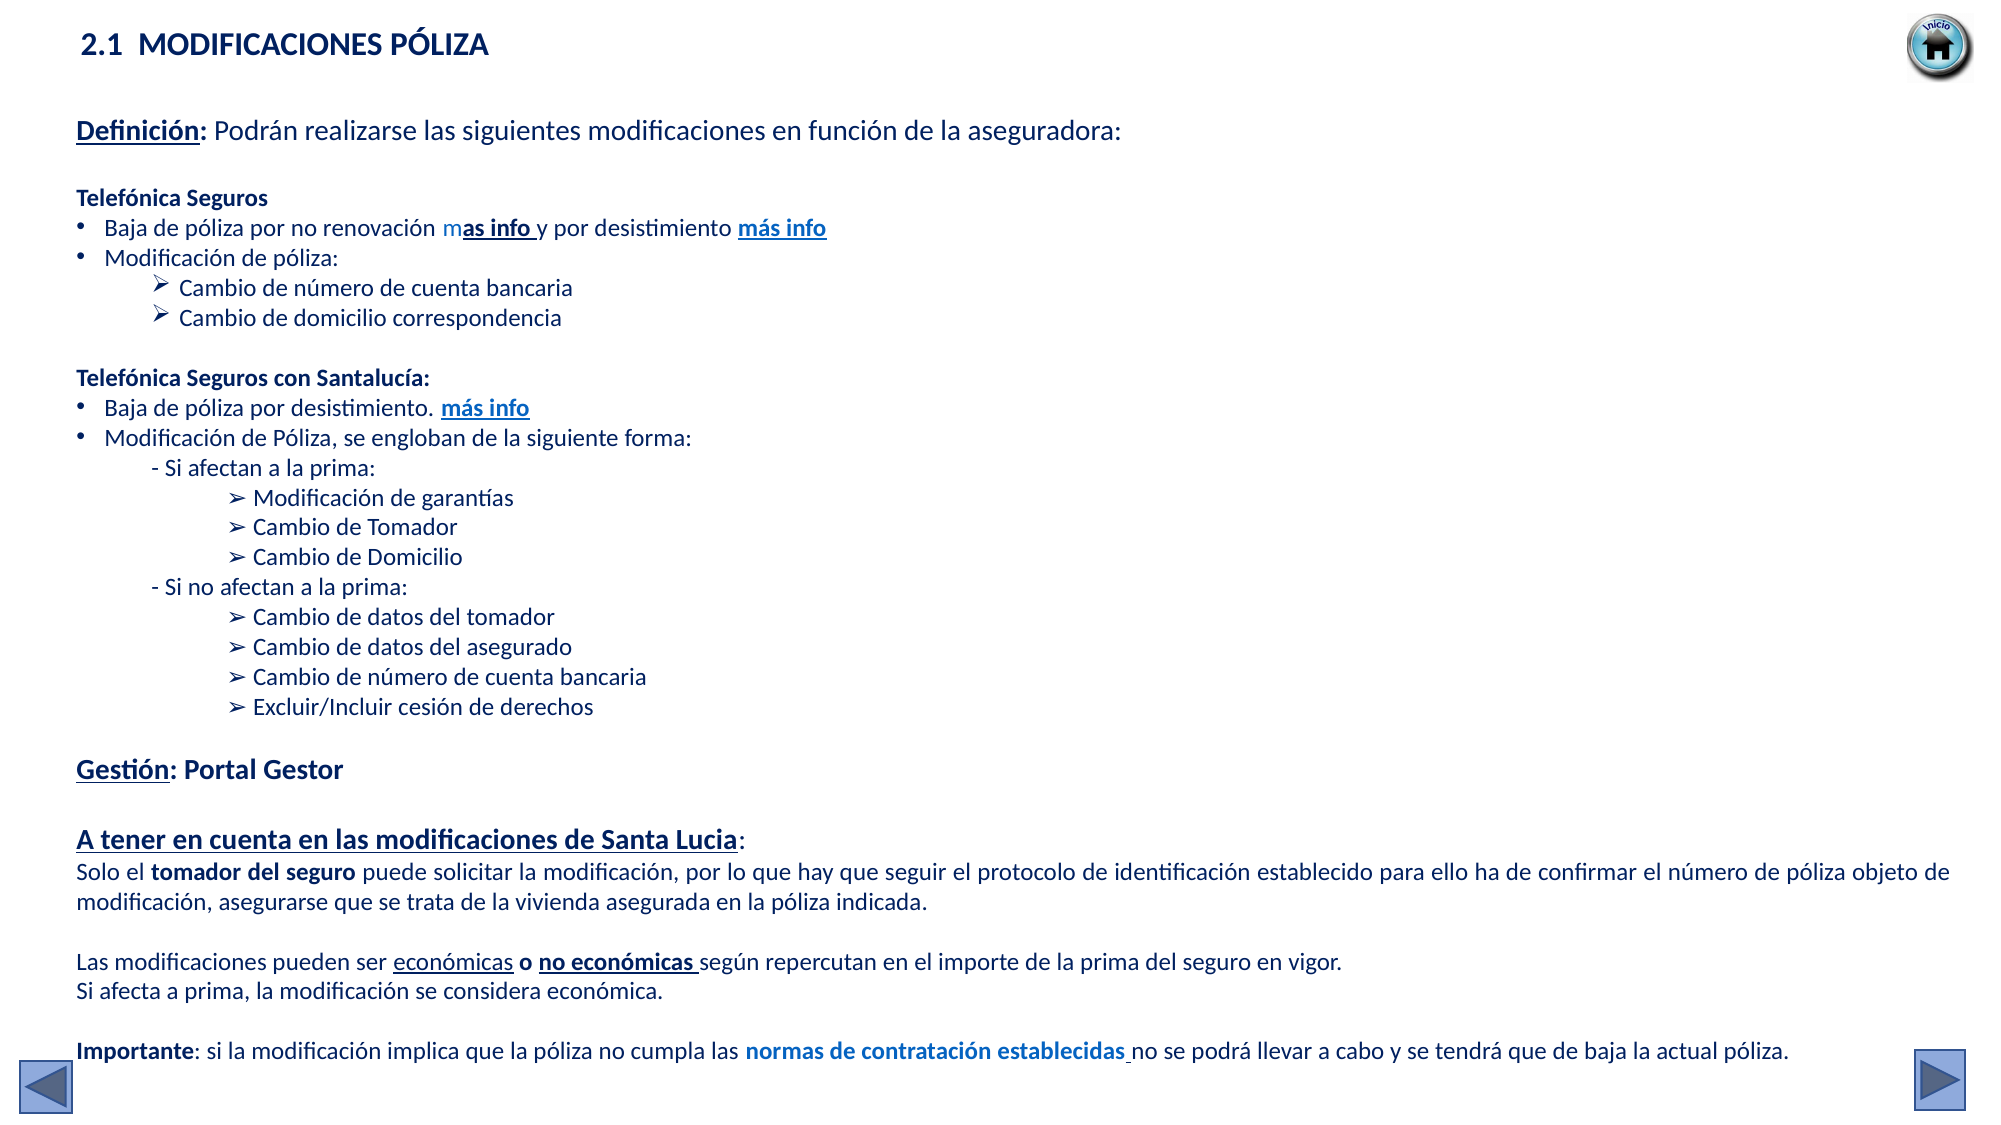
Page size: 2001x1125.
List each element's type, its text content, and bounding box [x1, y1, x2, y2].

text_box Definición: Podrán realizarse las siguientes modificaciones en función de la aseguradora: Telefónica Seguros Baja de póliza por no renovación mas info y por desistimiento más info Modificación de póliza: Cambio de número de cuenta bancaria Cambio de domicilio correspondencia Telefónica Seguros con Santalucía: Baja de póliza por desistimiento. más info Modificación de Póliza, se engloban de la siguiente forma: - Si afectan a la prima: ➢ Modificación de garantías ➢ Cambio de Tomador ➢ Cambio de Domicilio - Si no afectan a la prima: ➢ Cambio de datos del tomador ➢ Cambio de datos del asegurado ➢ Cambio de número de cuenta bancaria ➢ Excluir/Incluir cesión de derechos Gestión: Portal Gestor A tener en cuenta en las modificaciones de Santa Lucia: Solo el tomador del seguro puede solicitar la modificación, por lo que hay que seguir el protocolo de identificación establecido para ello ha de confirmar el número de póliza objeto de modificación, asegurarse que se trata de la vivienda asegurada en la póliza indicada. Las modificaciones pueden ser económicas o no económicas según repercutan en el importe de la prima del seguro en vigor. Si afecta a prima, la modificación se considera económica. Importante: si la modificación implica que la póliza no cumpla las normas de contratación establecidas no se podrá llevar a cabo y se tendrá que de baja la actual póliza. [61, 104, 1970, 1073]
text_box [1914, 1049, 1966, 1111]
text_box [19, 1060, 73, 1114]
picture [1907, 13, 1974, 84]
text_box 2.1 modificaciones PÓLIZA [60, 16, 1217, 104]
